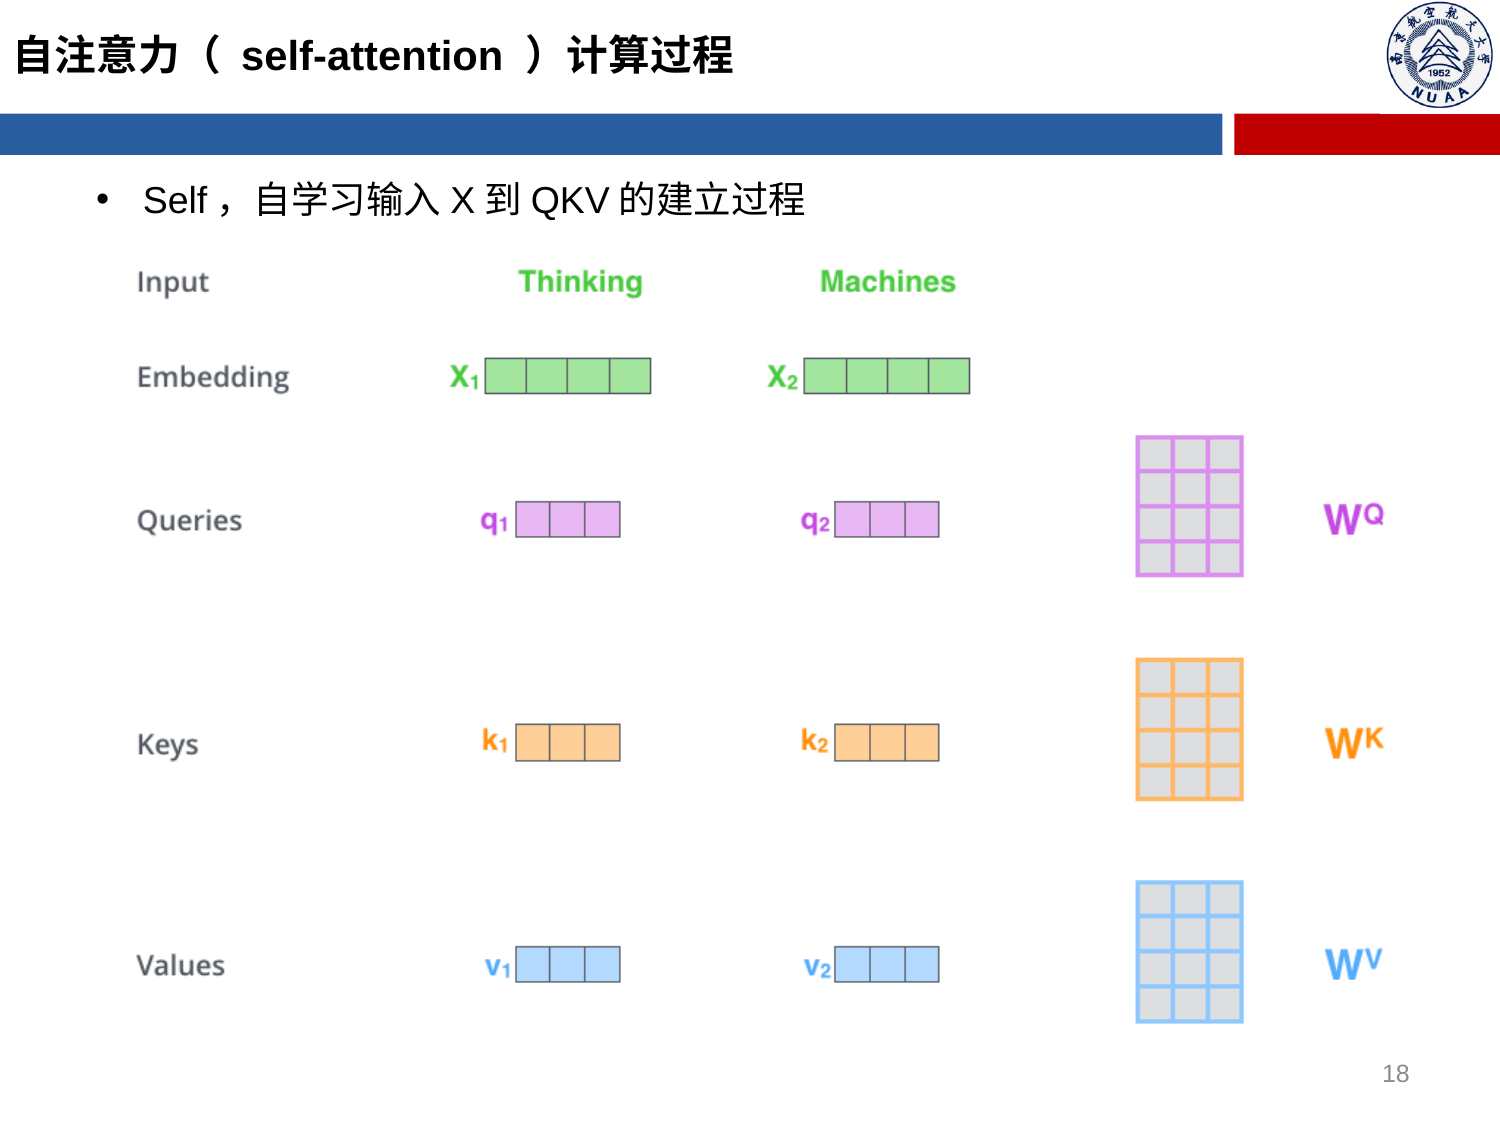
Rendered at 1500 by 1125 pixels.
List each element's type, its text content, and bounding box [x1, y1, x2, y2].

picture [1380, 0, 1500, 114]
text_box 自注意力（ self-attention ）计算过程 [0, 21, 999, 86]
slide_number 18 [1074, 1042, 1425, 1103]
text_box [0, 111, 1225, 157]
text_box [1232, 111, 1500, 157]
picture [121, 251, 1402, 1059]
text_box Self，自学习输入X到QKV的建立过程 [81, 168, 1417, 229]
